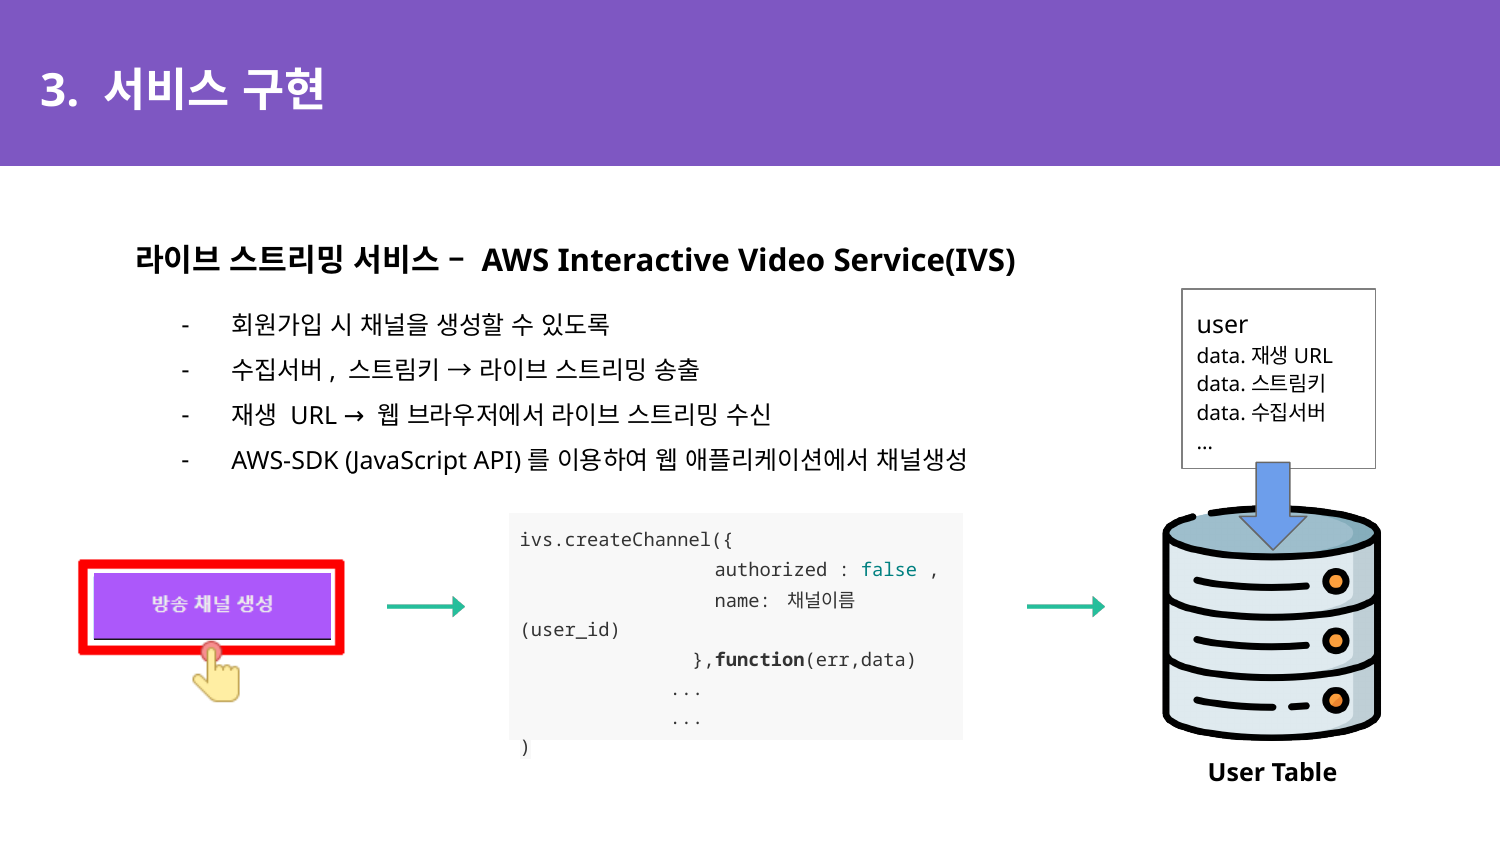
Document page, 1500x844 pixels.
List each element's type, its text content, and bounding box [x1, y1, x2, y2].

title 3. 서비스 구현 [25, 38, 1423, 141]
text_box user data.재생URL data.스트림키 data.수집서버 … [1181, 289, 1376, 469]
picture [1153, 505, 1390, 742]
picture [66, 543, 352, 707]
picture [1027, 573, 1105, 640]
picture [387, 573, 465, 640]
text_box 회원가입 시 채널을 생성할 수 있도록 수집서버, 스트림키 → 라이브 스트리밍 송출 재생 URL → 웹 브라우저에서 라이브 스트리밍 수신 AWS-SDK (JavaScript API)를 이용하여 웹 애플리케이션에서 채널생성 [141, 279, 1275, 490]
table_header ivs.createChannel({ authorized : false , name: 채널이름(user_id) },function(err,data) ... ... ) [509, 513, 963, 740]
text_box [0, 0, 1500, 166]
text_box [1256, 462, 1290, 503]
text_box User Table [1207, 756, 1375, 787]
text_box 라이브 스트리밍 서비스 – AWS Interactive Video Service(IVS) [119, 206, 1041, 293]
